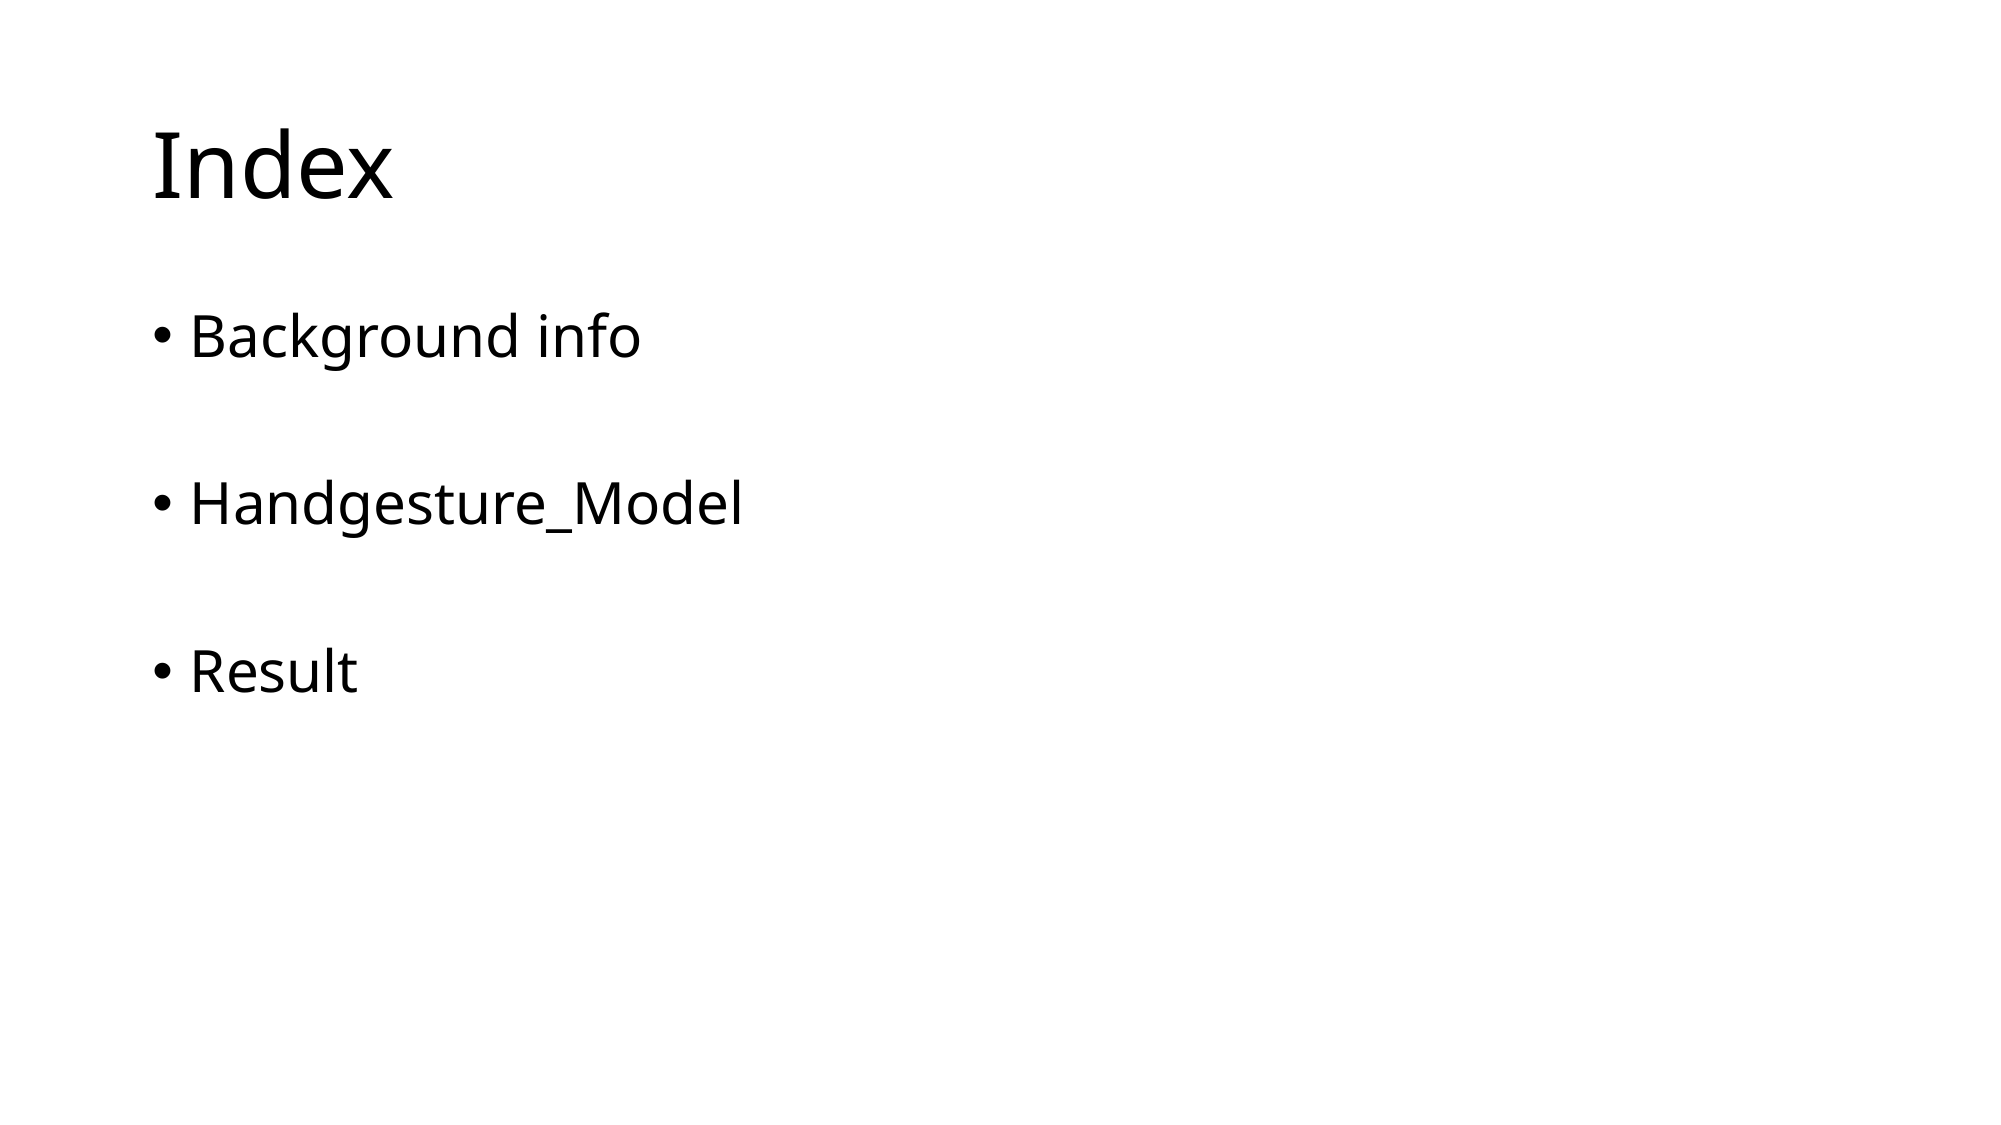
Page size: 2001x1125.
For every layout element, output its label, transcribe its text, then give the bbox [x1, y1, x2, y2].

title Index [137, 59, 1863, 278]
list Background info Handgesture_Model Result [137, 299, 1863, 1014]
